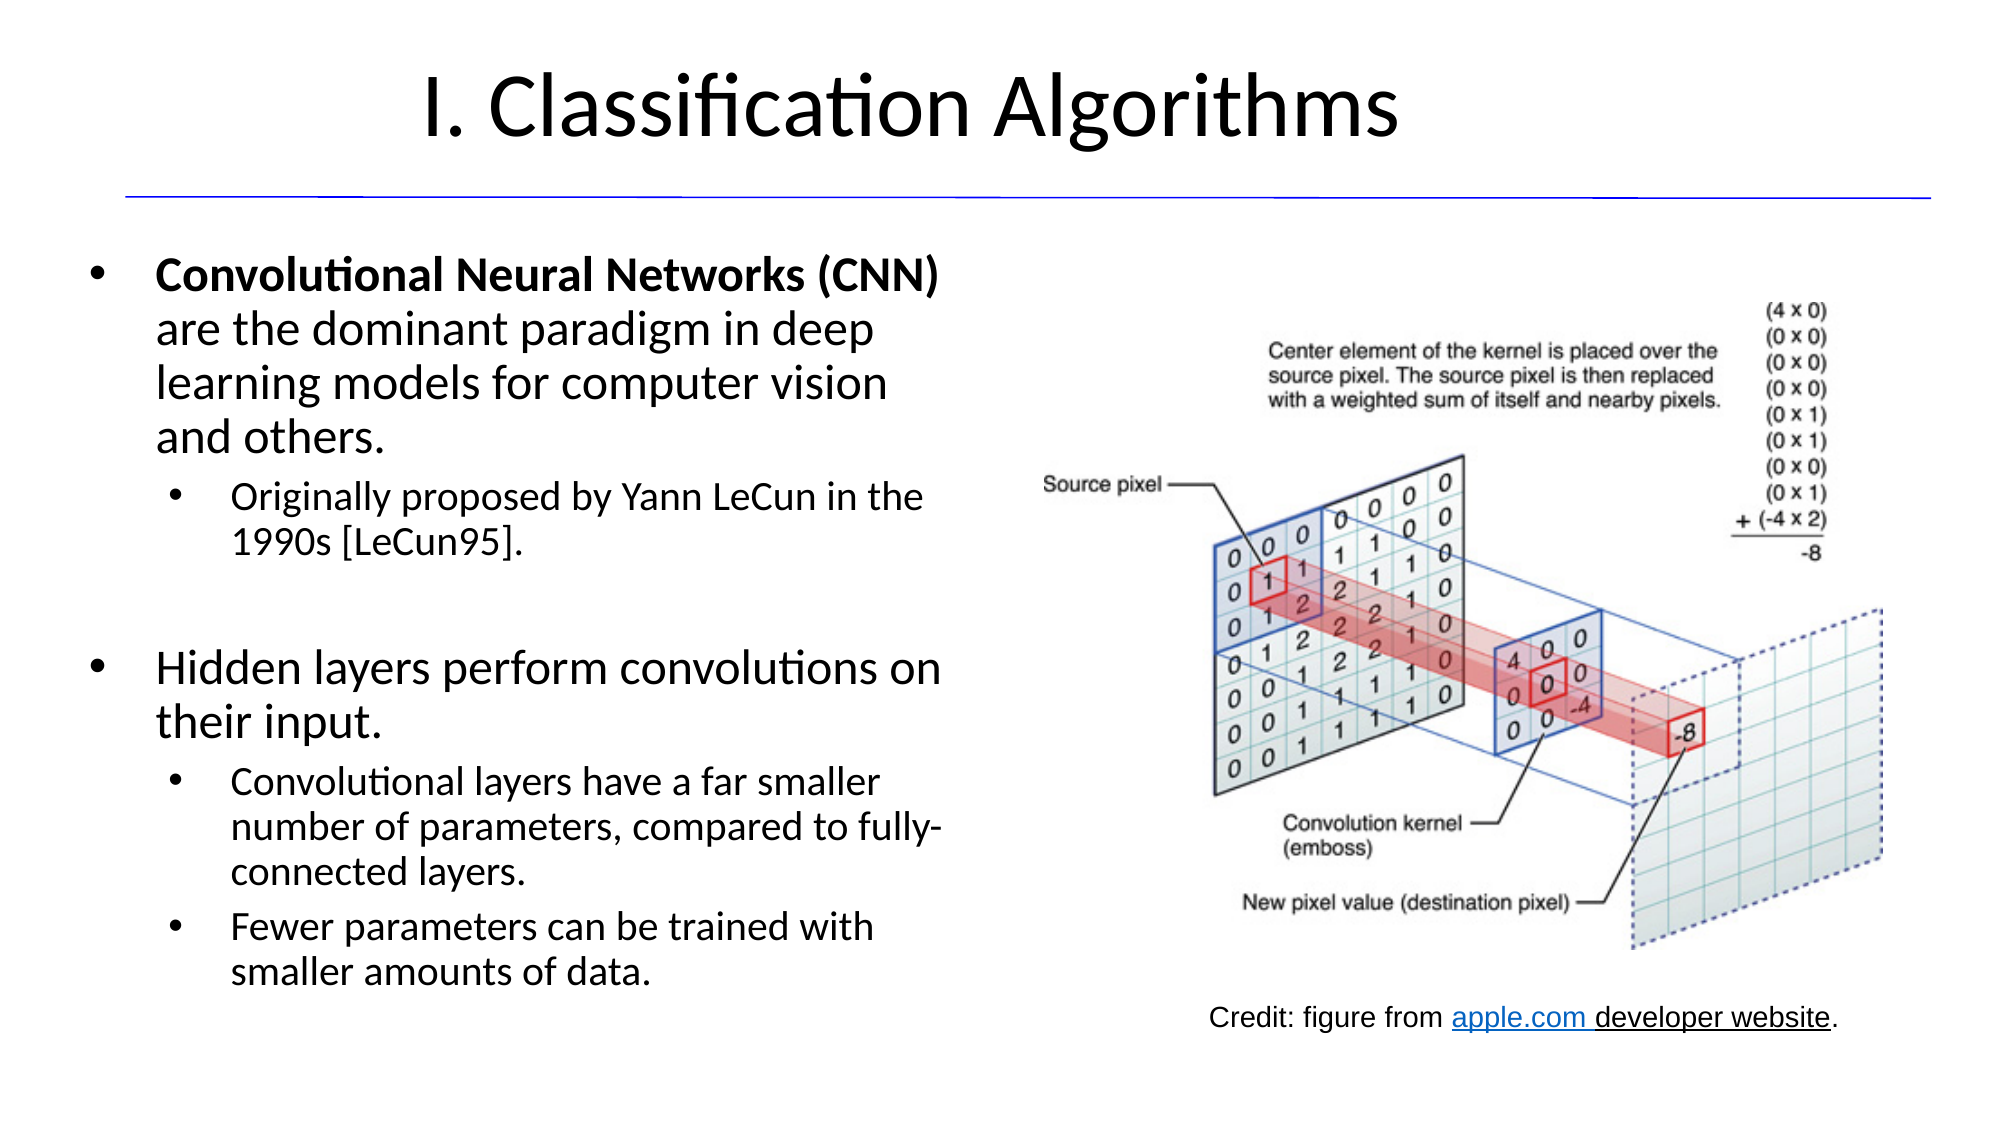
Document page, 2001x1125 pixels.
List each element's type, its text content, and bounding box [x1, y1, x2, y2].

picture [1044, 302, 1884, 950]
list Convolutional Neural Networks (CNN) are the dominant paradigm in deep learning models for computer vision and others. Originally proposed by Yann LeCun in the 1990s [LeCun95]. Hidden layers perform convolutions on their input. Convolutional layers have a far smaller number of parameters, compared to fully-connected layers. Fewer parameters can be trained with smaller amounts of data. [65, 240, 986, 1041]
text_box Credit: figure from apple.com developer website. [1101, 990, 1948, 1041]
text_box I. Classification Algorithms [161, 50, 1662, 165]
